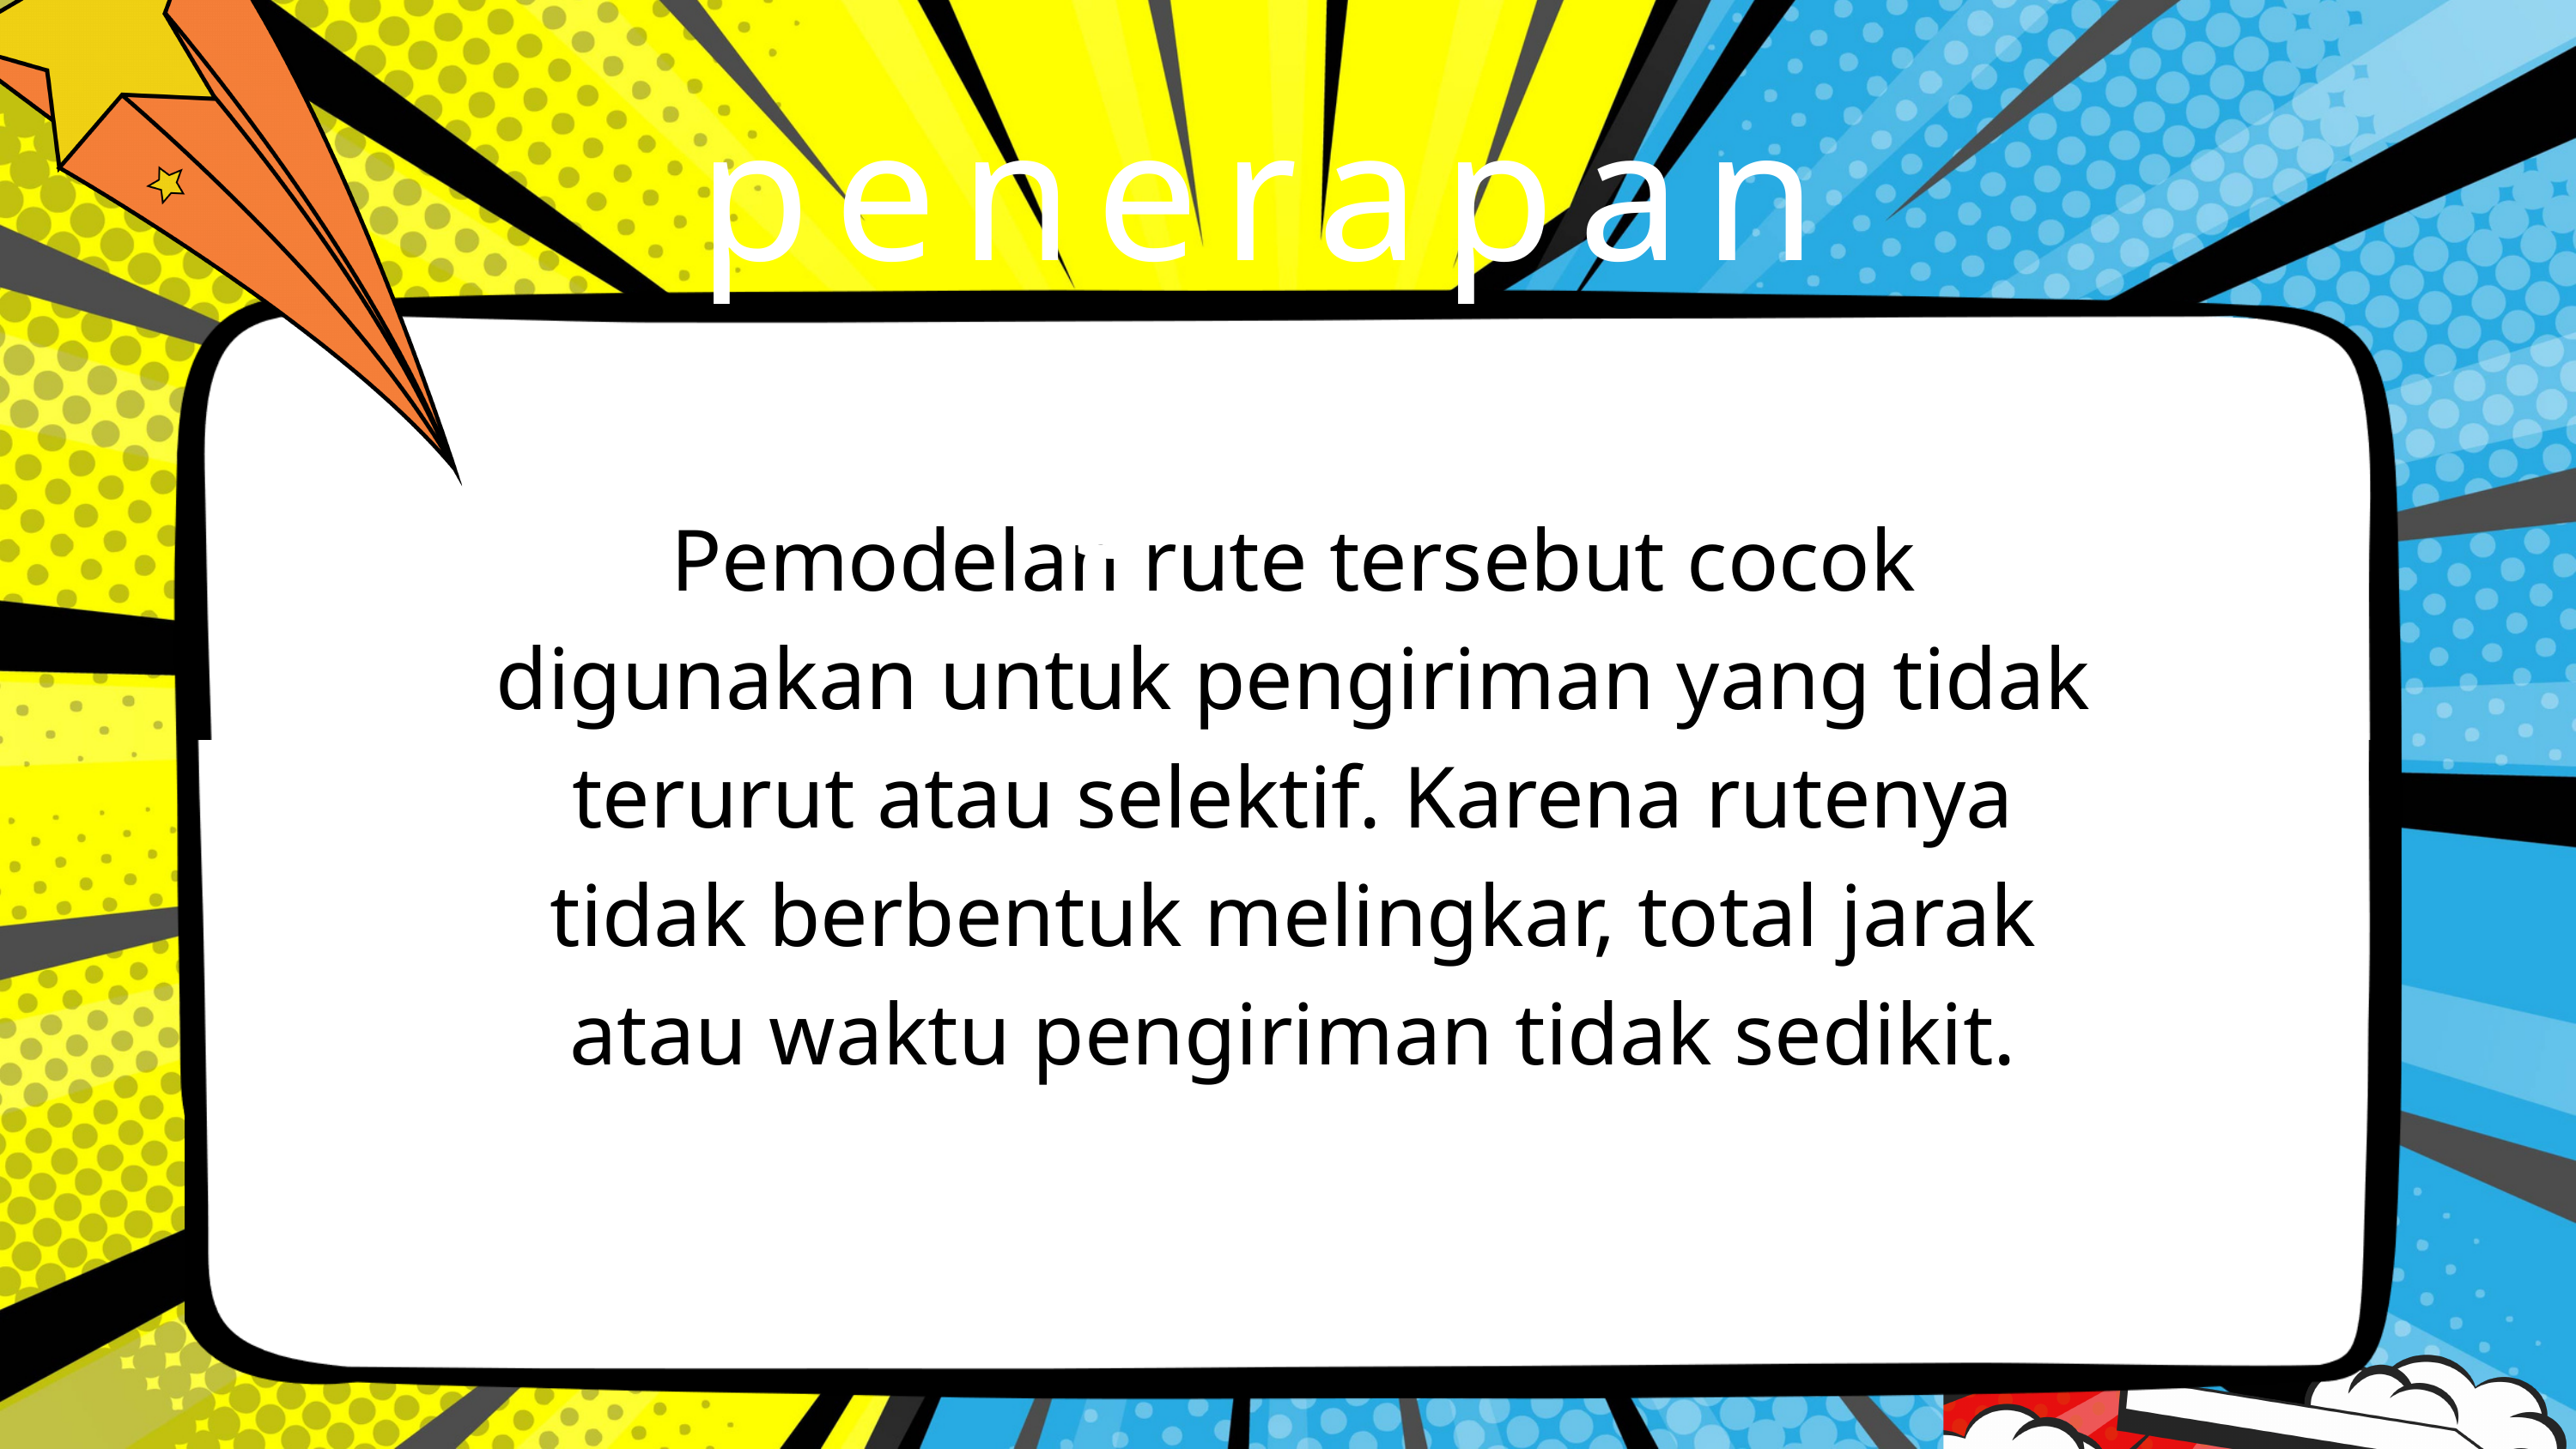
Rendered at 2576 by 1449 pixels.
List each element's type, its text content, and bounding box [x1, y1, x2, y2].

text_box [2079, 288, 2403, 740]
text_box Pemodelan rute tersebut cocok digunakan untuk pengiriman yang tidak terurut atau selektif. Karena rutenya tidak berbentuk melingkar, total jarak atau waktu pengiriman tidak sedikit. [476, 488, 2111, 1201]
text_box [463, 0, 2576, 949]
text_box penerapan graf [462, 41, 2079, 553]
text_box [1943, 949, 2576, 1449]
text_box [185, 740, 2403, 1402]
text_box [172, 488, 476, 1221]
text_box [0, 488, 1943, 1449]
text_box [0, 0, 463, 488]
